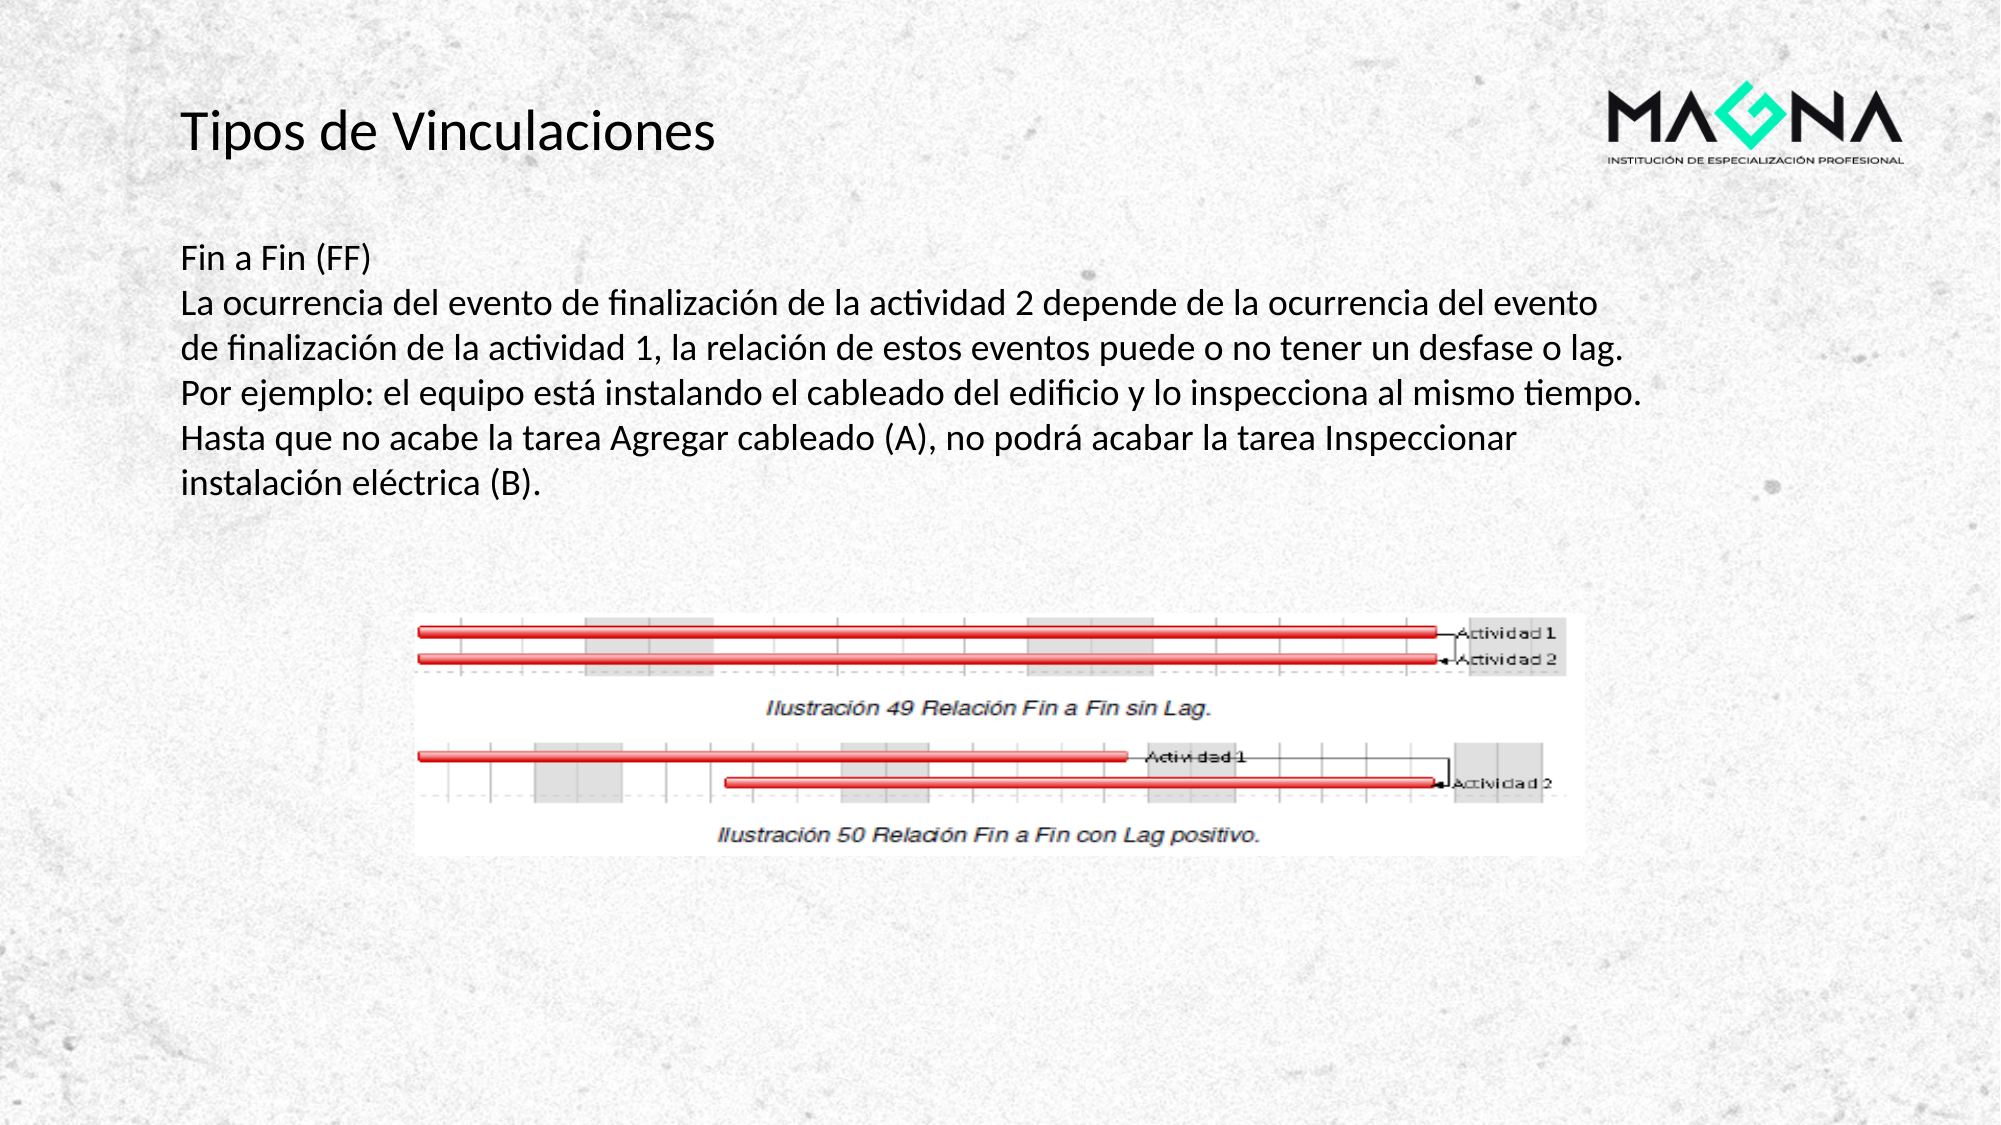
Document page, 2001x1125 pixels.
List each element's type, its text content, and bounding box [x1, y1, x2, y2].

picture [0, 0, 2001, 1125]
text_box Fin a Fin (FF) La ocurrencia del evento de finalización de la actividad 2 depende de la ocurrencia del evento de finalización de la actividad 1, la relación de estos eventos puede o no tener un desfase o lag. Por ejemplo: el equipo está instalando el cableado del edificio y lo inspecciona al mismo tiempo. Hasta que no acabe la tarea Agregar cableado (A), no podrá acabar la tarea Inspeccionar instalación eléctrica (B). [165, 225, 1743, 556]
text_box Tipos de Vinculaciones [165, 85, 1166, 170]
